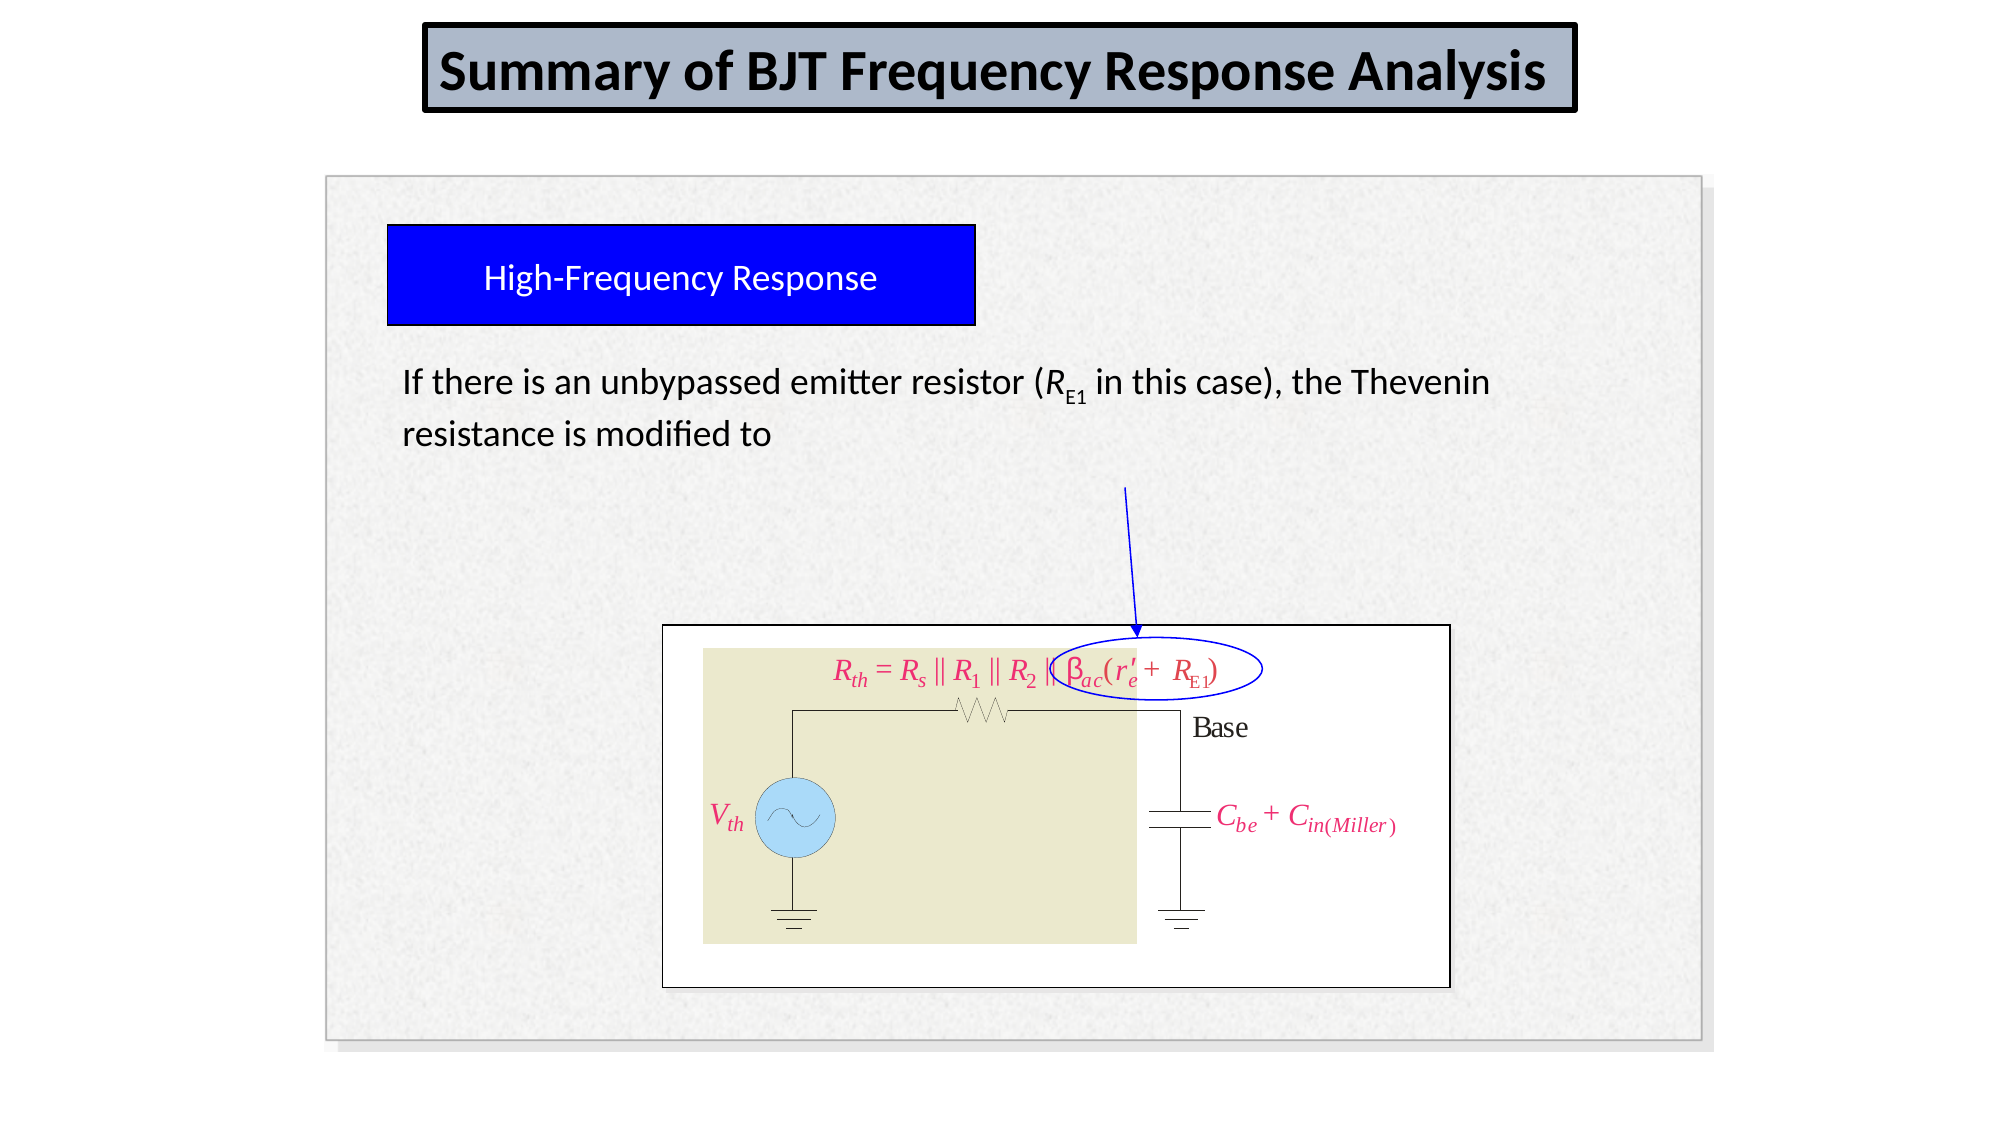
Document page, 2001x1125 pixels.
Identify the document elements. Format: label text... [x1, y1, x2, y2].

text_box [699, 645, 1400, 950]
picture [324, 174, 1714, 1052]
text_box Summary of BJT Frequency Response Analysis [425, 24, 1575, 110]
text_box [1049, 487, 1263, 700]
